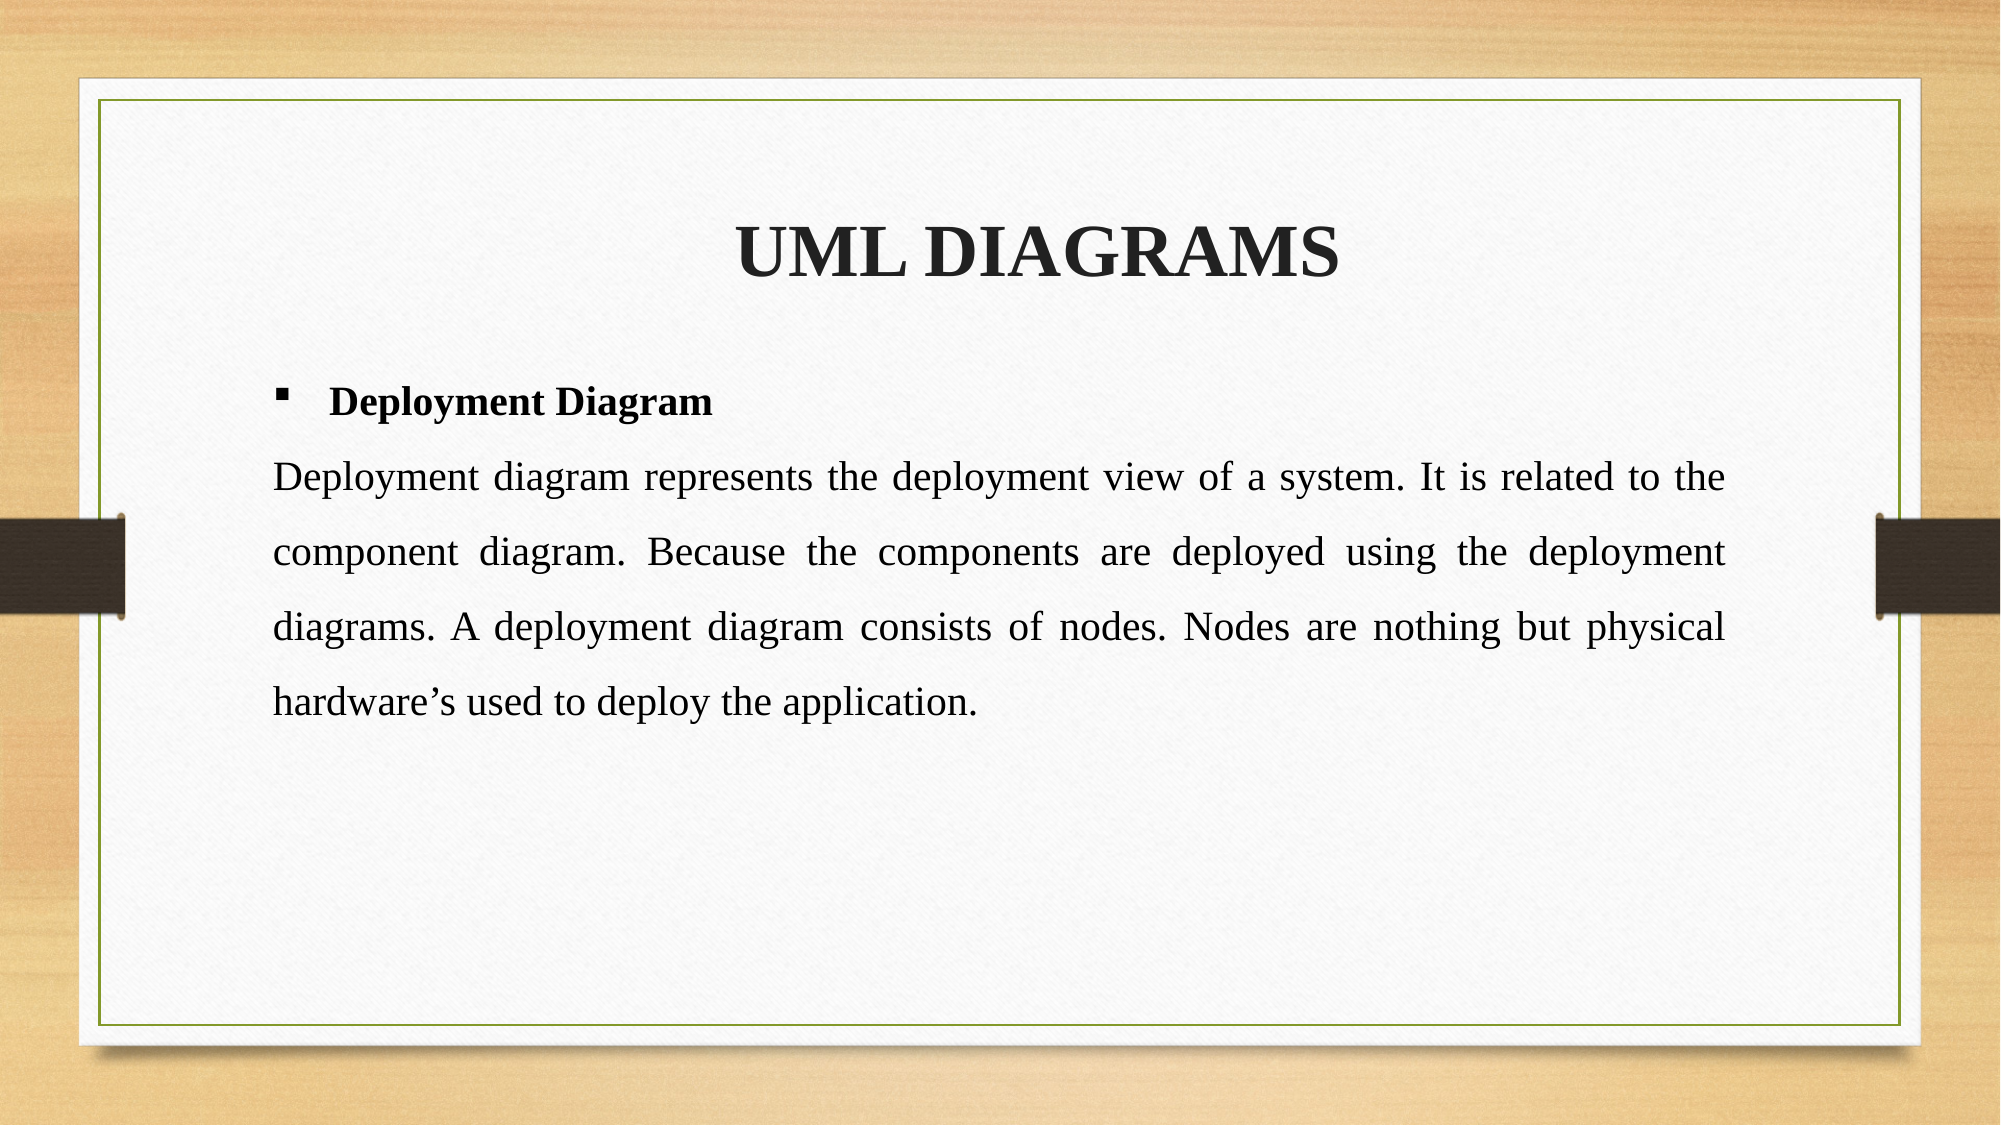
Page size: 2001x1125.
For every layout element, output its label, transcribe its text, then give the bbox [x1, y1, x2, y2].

picture [0, 0, 2001, 1125]
text_box UML DIAGRAMS [258, 131, 1669, 285]
text_box Deployment Diagram Deployment diagram represents the deployment view of a system. It is related to the component diagram. Because the components are deployed using the deployment diagrams. A deployment diagram consists of nodes. Nodes are nothing but physical hardware’s used to deploy the application. [258, 341, 1742, 732]
